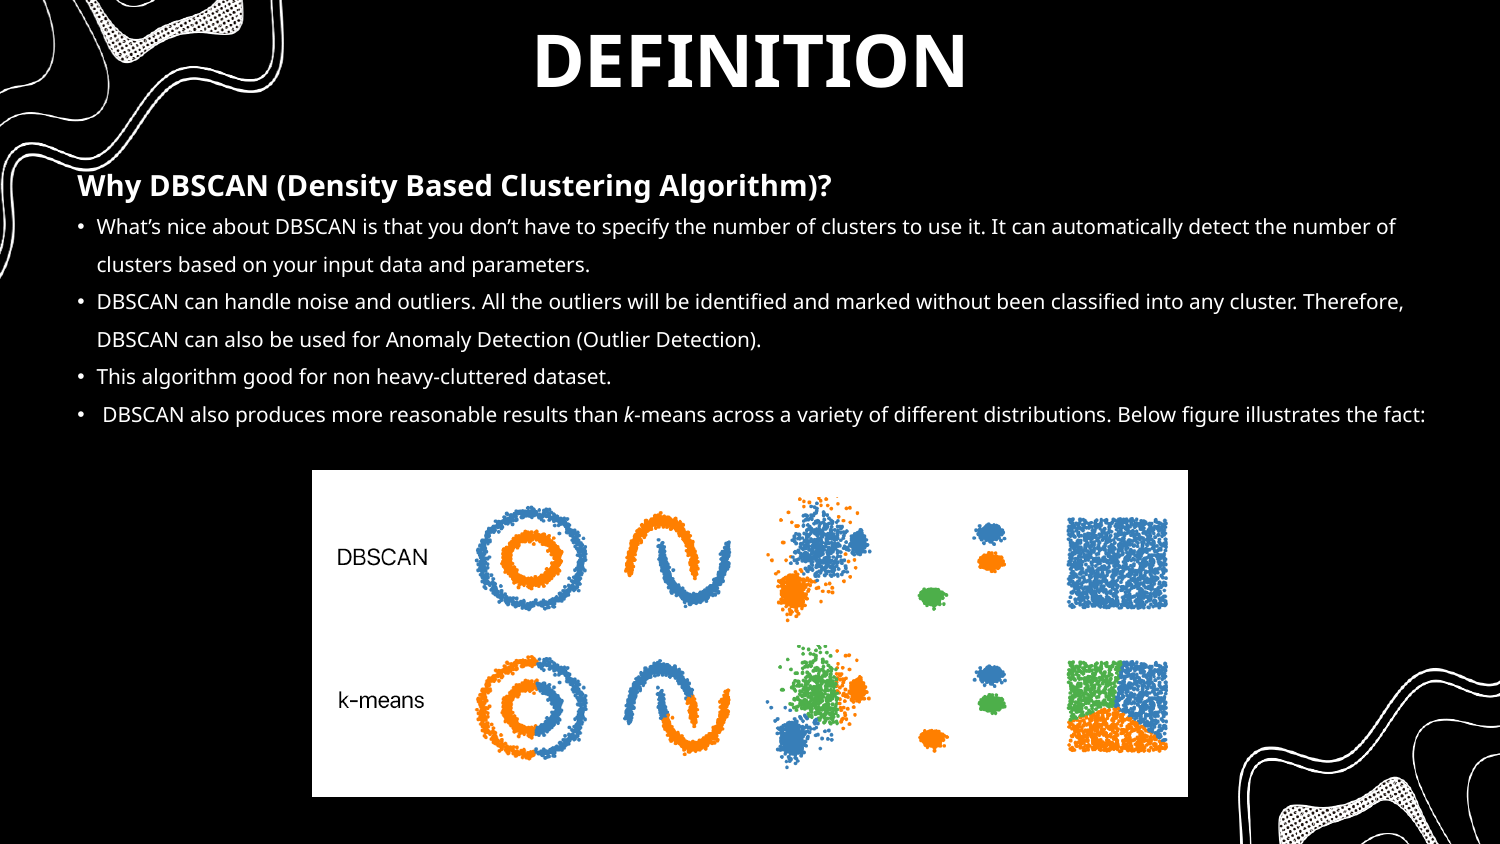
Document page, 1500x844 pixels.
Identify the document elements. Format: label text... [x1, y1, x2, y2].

text_box DEFINITION [50, 0, 1452, 157]
picture [0, 0, 1500, 844]
subtitle Why DBSCAN (Density Based Clustering Algorithm)? What’s nice about DBSCAN is that you don’t have to specify the number of clusters to use it. It can automatically detect the number of clusters based on your input data and parameters. DBSCAN can handle noise and outliers. All the outliers will be identified and marked without been classified into any cluster. Therefore, DBSCAN can also be used for Anomaly Detection (Outlier Detection). This algorithm good for non heavy-cluttered dataset. DBSCAN also produces more reasonable results than k-means across a variety of different distributions. Below figure illustrates the fact: [62, 134, 1450, 422]
